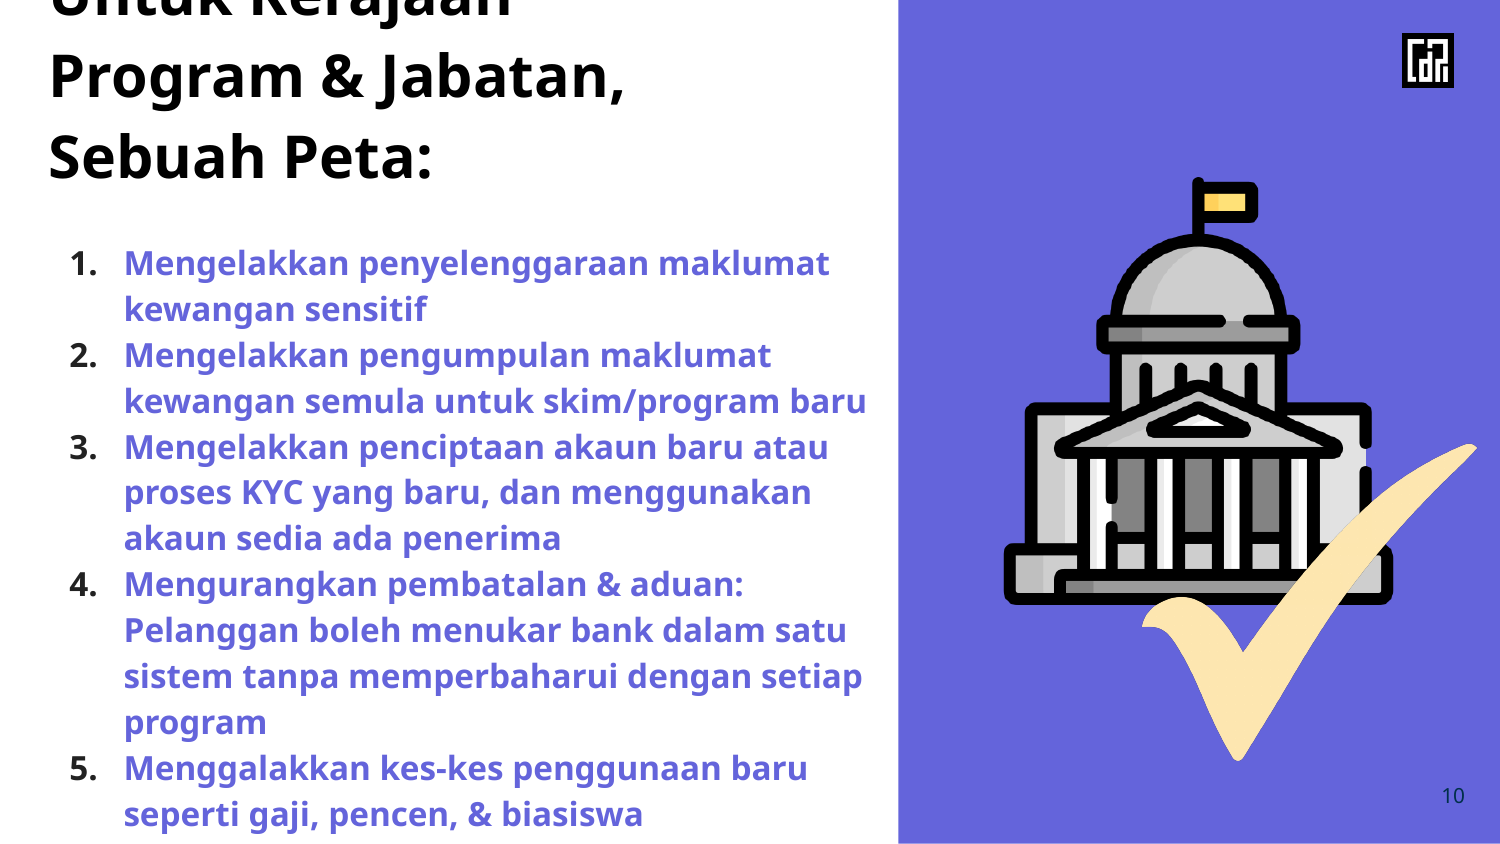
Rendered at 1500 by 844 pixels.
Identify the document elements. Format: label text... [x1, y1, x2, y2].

text_box [898, 0, 1500, 844]
slide_number ‹#› [1389, 773, 1480, 830]
picture [1402, 33, 1455, 89]
picture [984, 177, 1500, 765]
title Untuk Kerajaan Program & Jabatan, Sebuah Peta: Mengelakkan penyelenggaraan maklumat kewangan sensitif Mengelakkan pengumpulan maklumat kewangan semula untuk skim/program baru Mengelakkan penciptaan akaun baru atau proses KYC yang baru, dan menggunakan akaun sedia ada penerima Mengurangkan pembatalan & aduan: Pelanggan boleh menukar bank dalam satu sistem tanpa memperbaharui dengan setiap program Menggalakkan kes-kes penggunaan baru seperti gaji, pencen, & biasiswa menggunakan infrastruktur G2P yang sama [33, 361, 892, 464]
